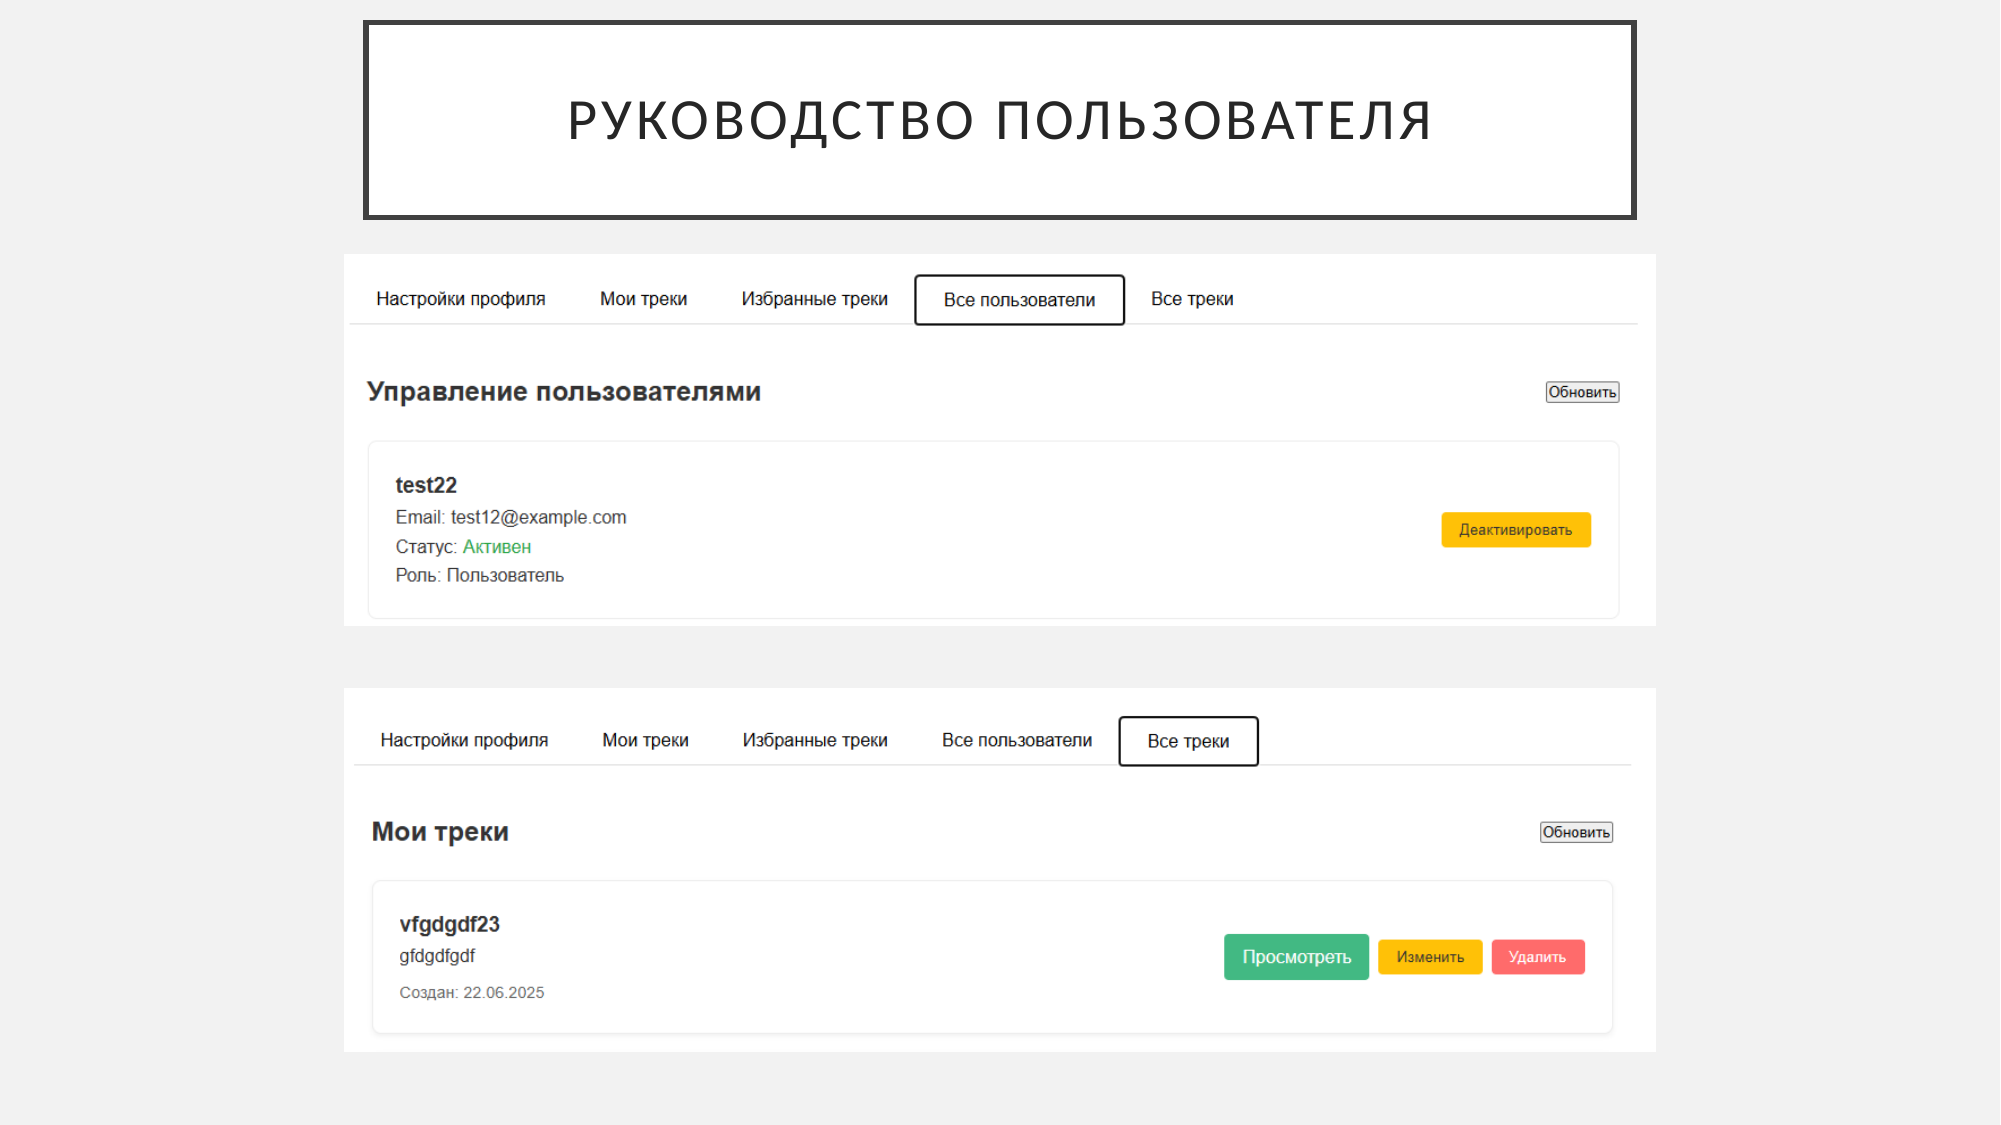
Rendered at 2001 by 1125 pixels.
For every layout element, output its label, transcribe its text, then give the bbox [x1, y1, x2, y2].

title Руководство пользователя [363, 20, 1637, 220]
picture [344, 688, 1656, 1052]
picture [344, 254, 1656, 626]
